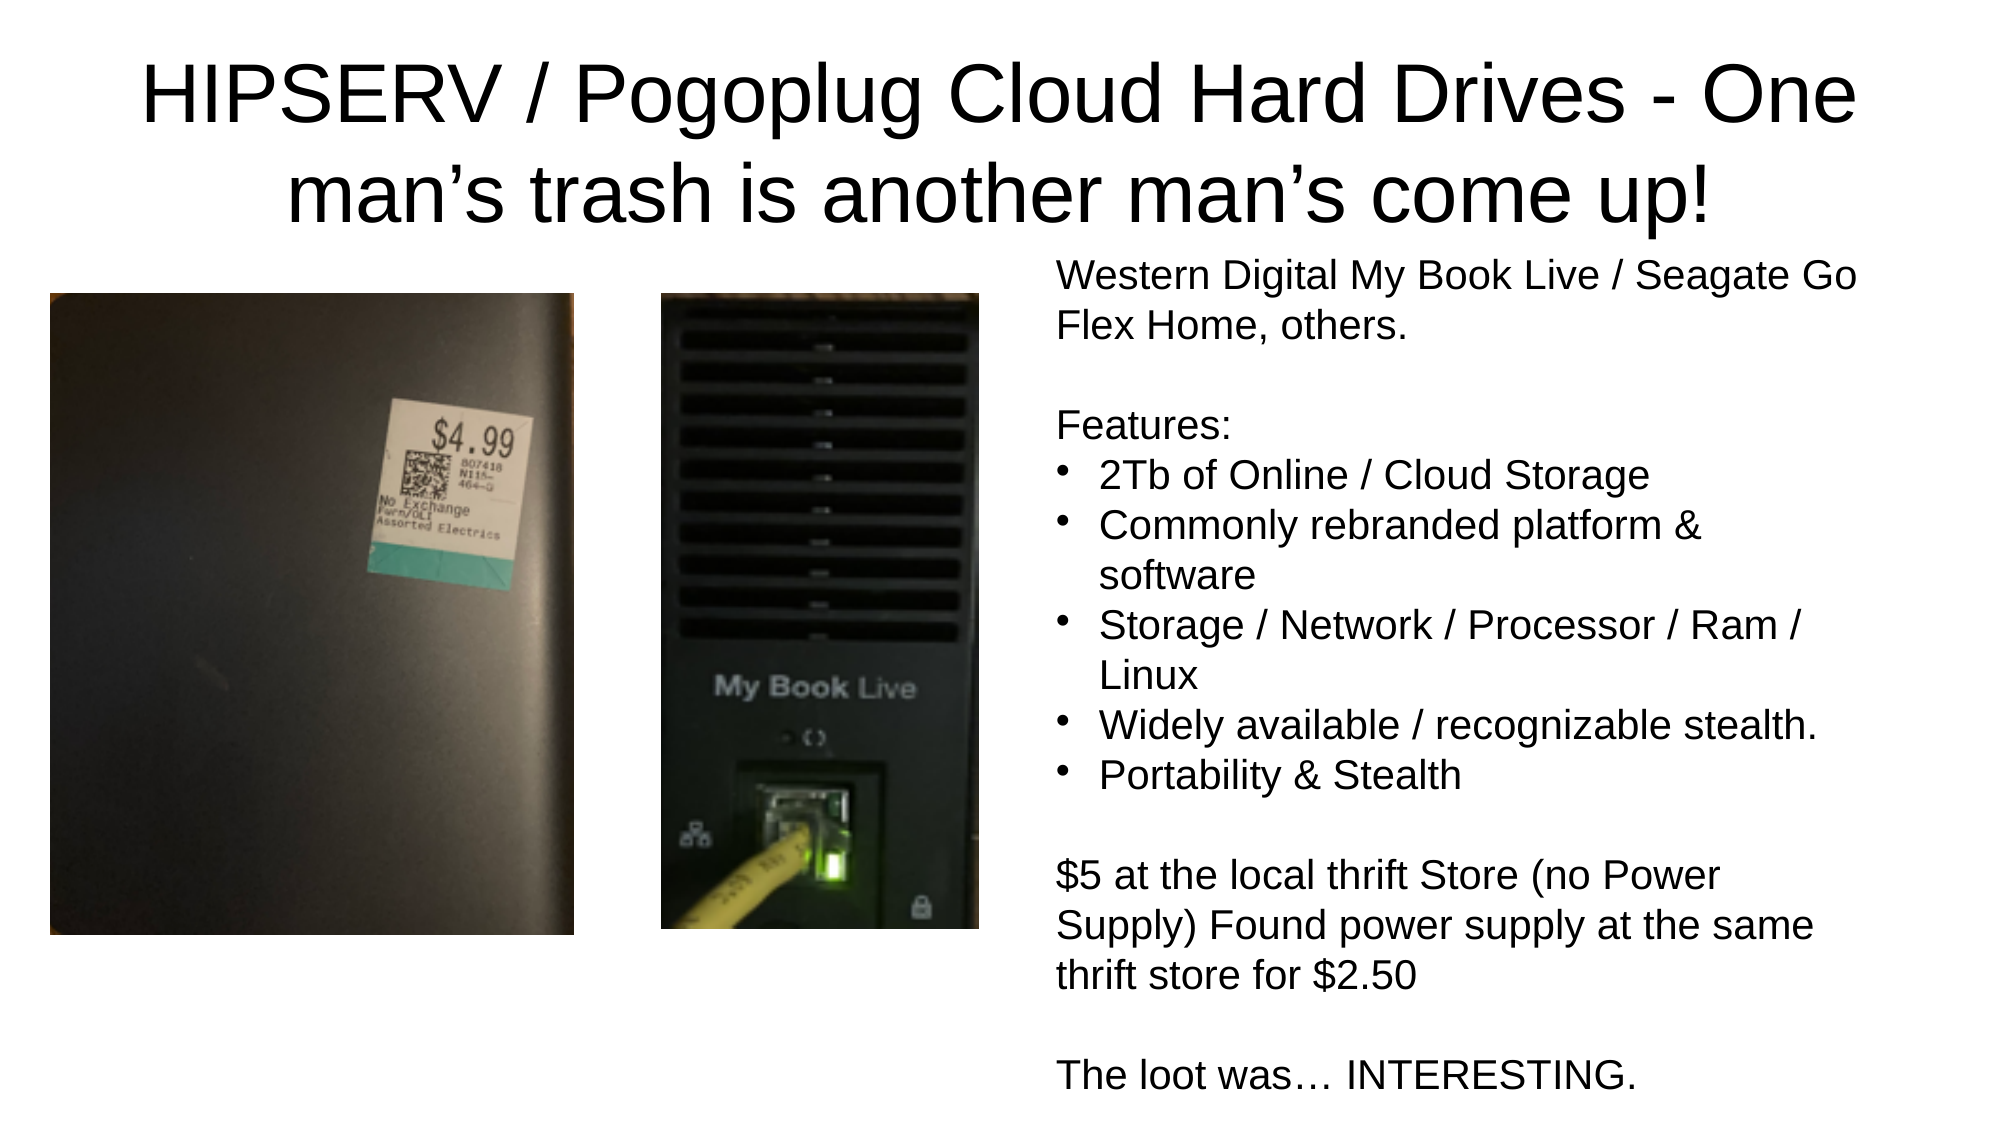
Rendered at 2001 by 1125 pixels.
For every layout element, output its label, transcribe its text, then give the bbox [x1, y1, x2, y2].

text_box Western Digital My Book Live / Seagate Go Flex Home, others. Features: 2Tb of Online / Cloud Storage Commonly rebranded platform & software Storage / Network / Processor / Ram / Linux Widely available / recognizable stealth. Portability & Stealth $5 at the local thrift Store (no Power Supply) Found power supply at the same thrift store for $2.50 The loot was… INTERESTING. [1038, 238, 1885, 1125]
picture [49, 293, 574, 935]
picture [660, 293, 979, 929]
title HIPSERV / Pogoplug Cloud Hard Drives - One man’s trash is another man’s come up! [100, 38, 1900, 239]
